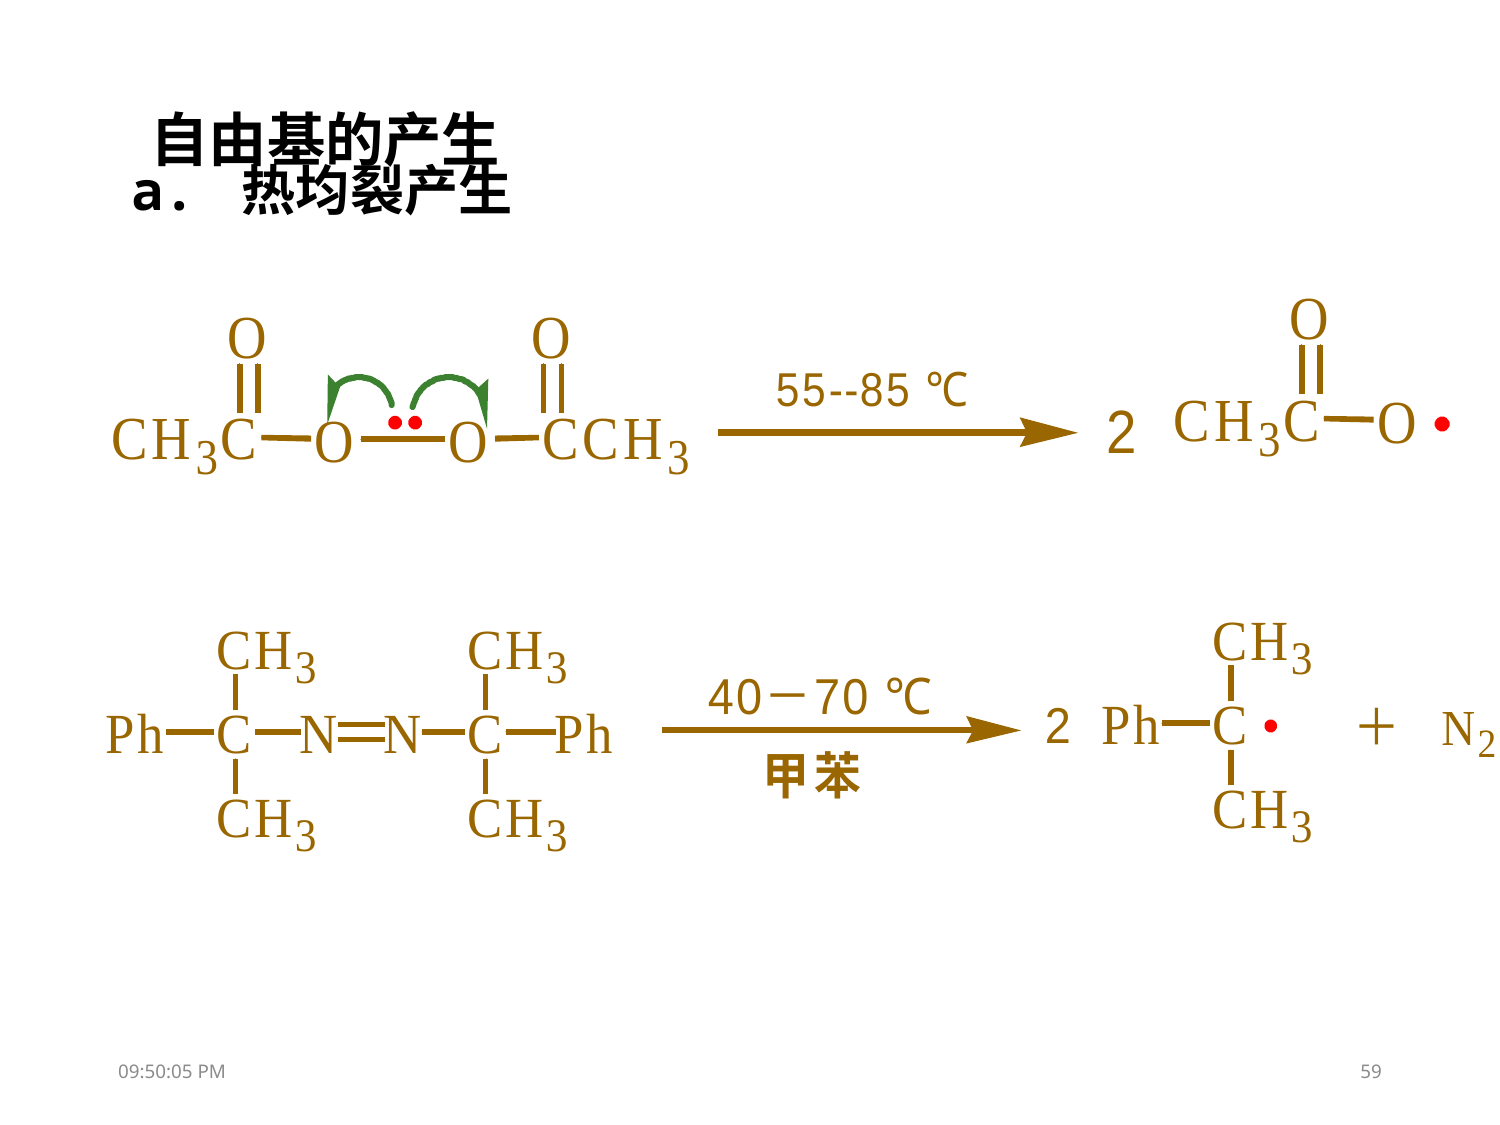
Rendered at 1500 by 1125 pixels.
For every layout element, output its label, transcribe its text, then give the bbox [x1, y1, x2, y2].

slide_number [103, 1042, 441, 1103]
text_box a. 热均裂产生 [116, 148, 528, 229]
title 自由基的产生 [135, 48, 1411, 237]
slide_number 59 [1059, 1042, 1397, 1103]
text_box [99, 615, 1500, 856]
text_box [106, 290, 1469, 480]
